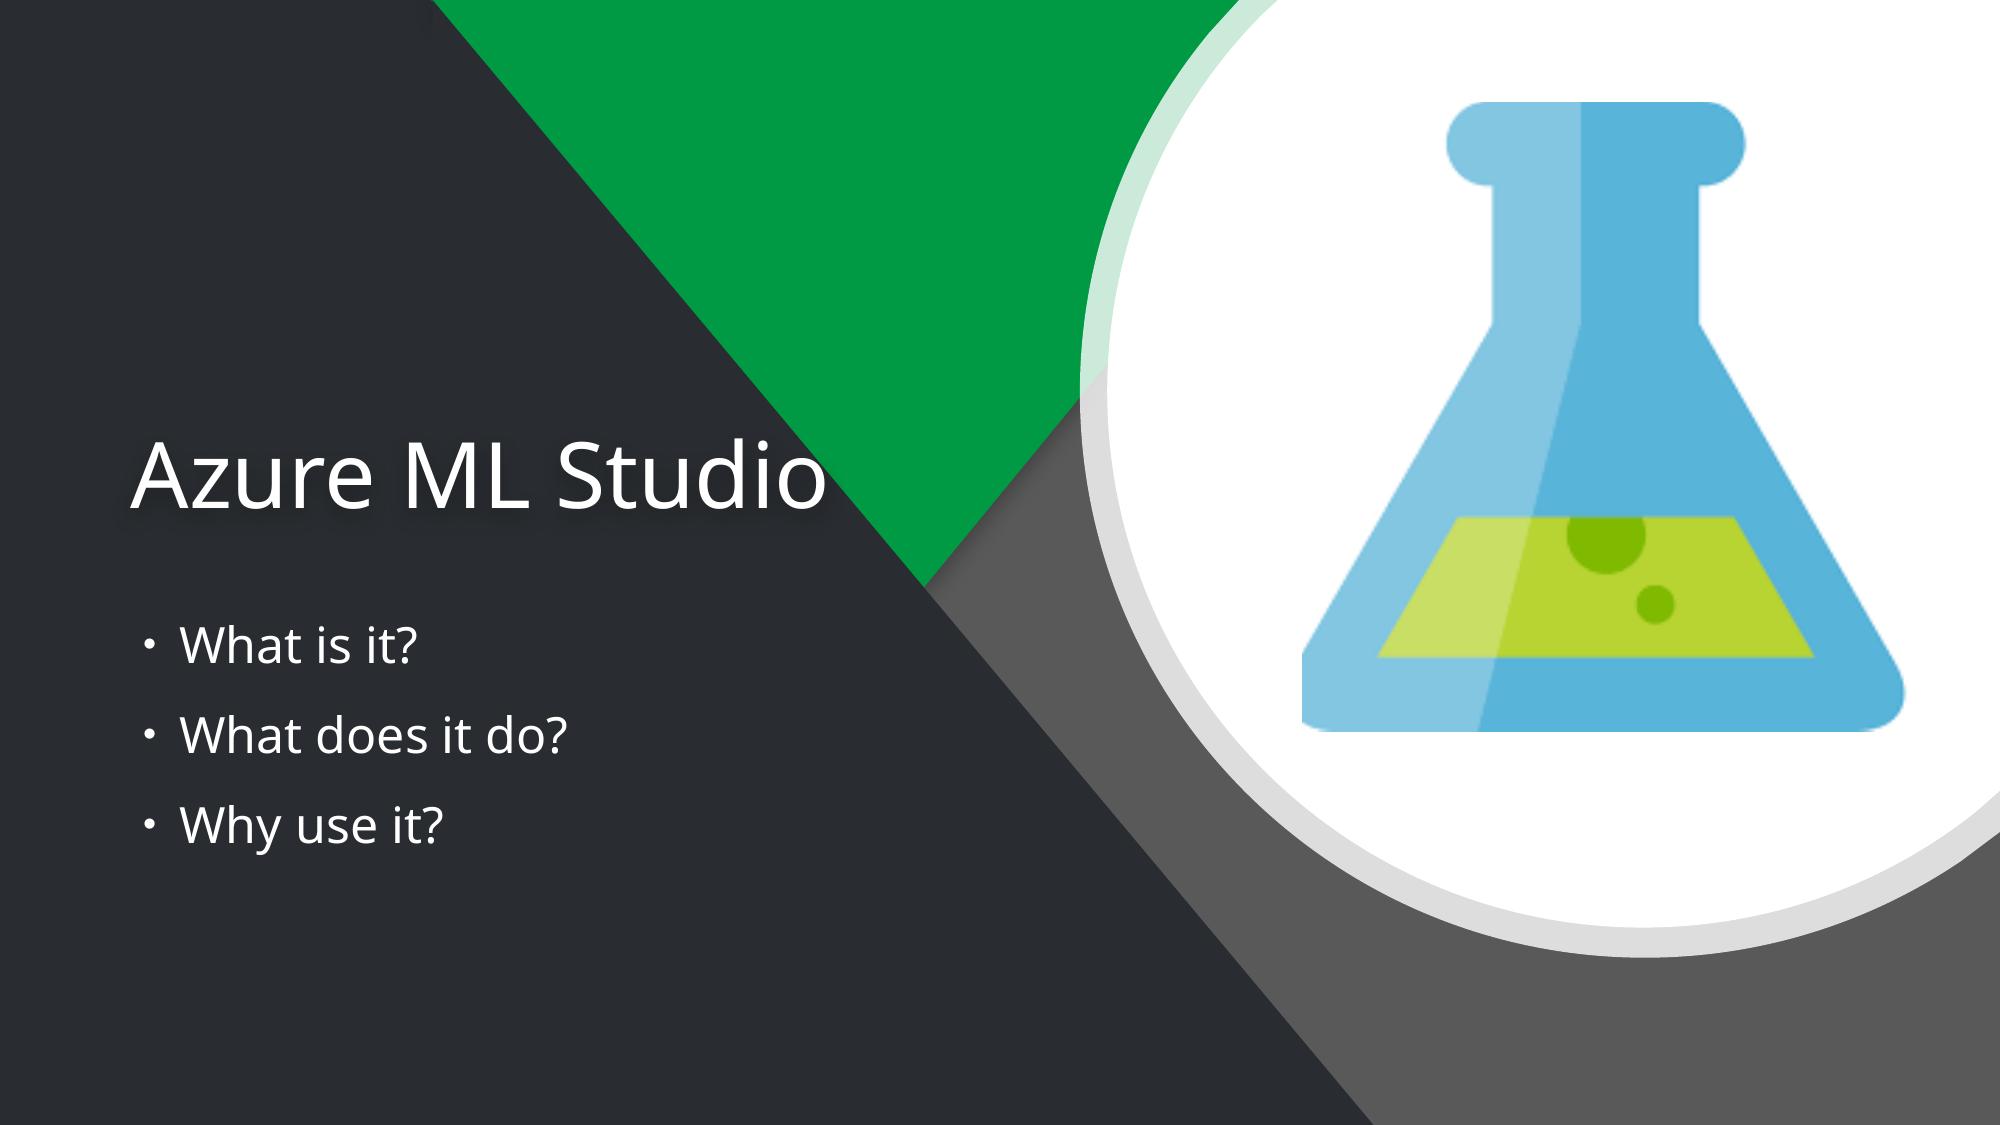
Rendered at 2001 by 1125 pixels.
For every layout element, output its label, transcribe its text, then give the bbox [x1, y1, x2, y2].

picture [1301, 102, 1908, 732]
list What is it? What does it do? Why use it? [128, 576, 1000, 958]
title Azure ML Studio [115, 369, 988, 588]
text_box [1077, 0, 2000, 960]
text_box [1105, 0, 2000, 930]
